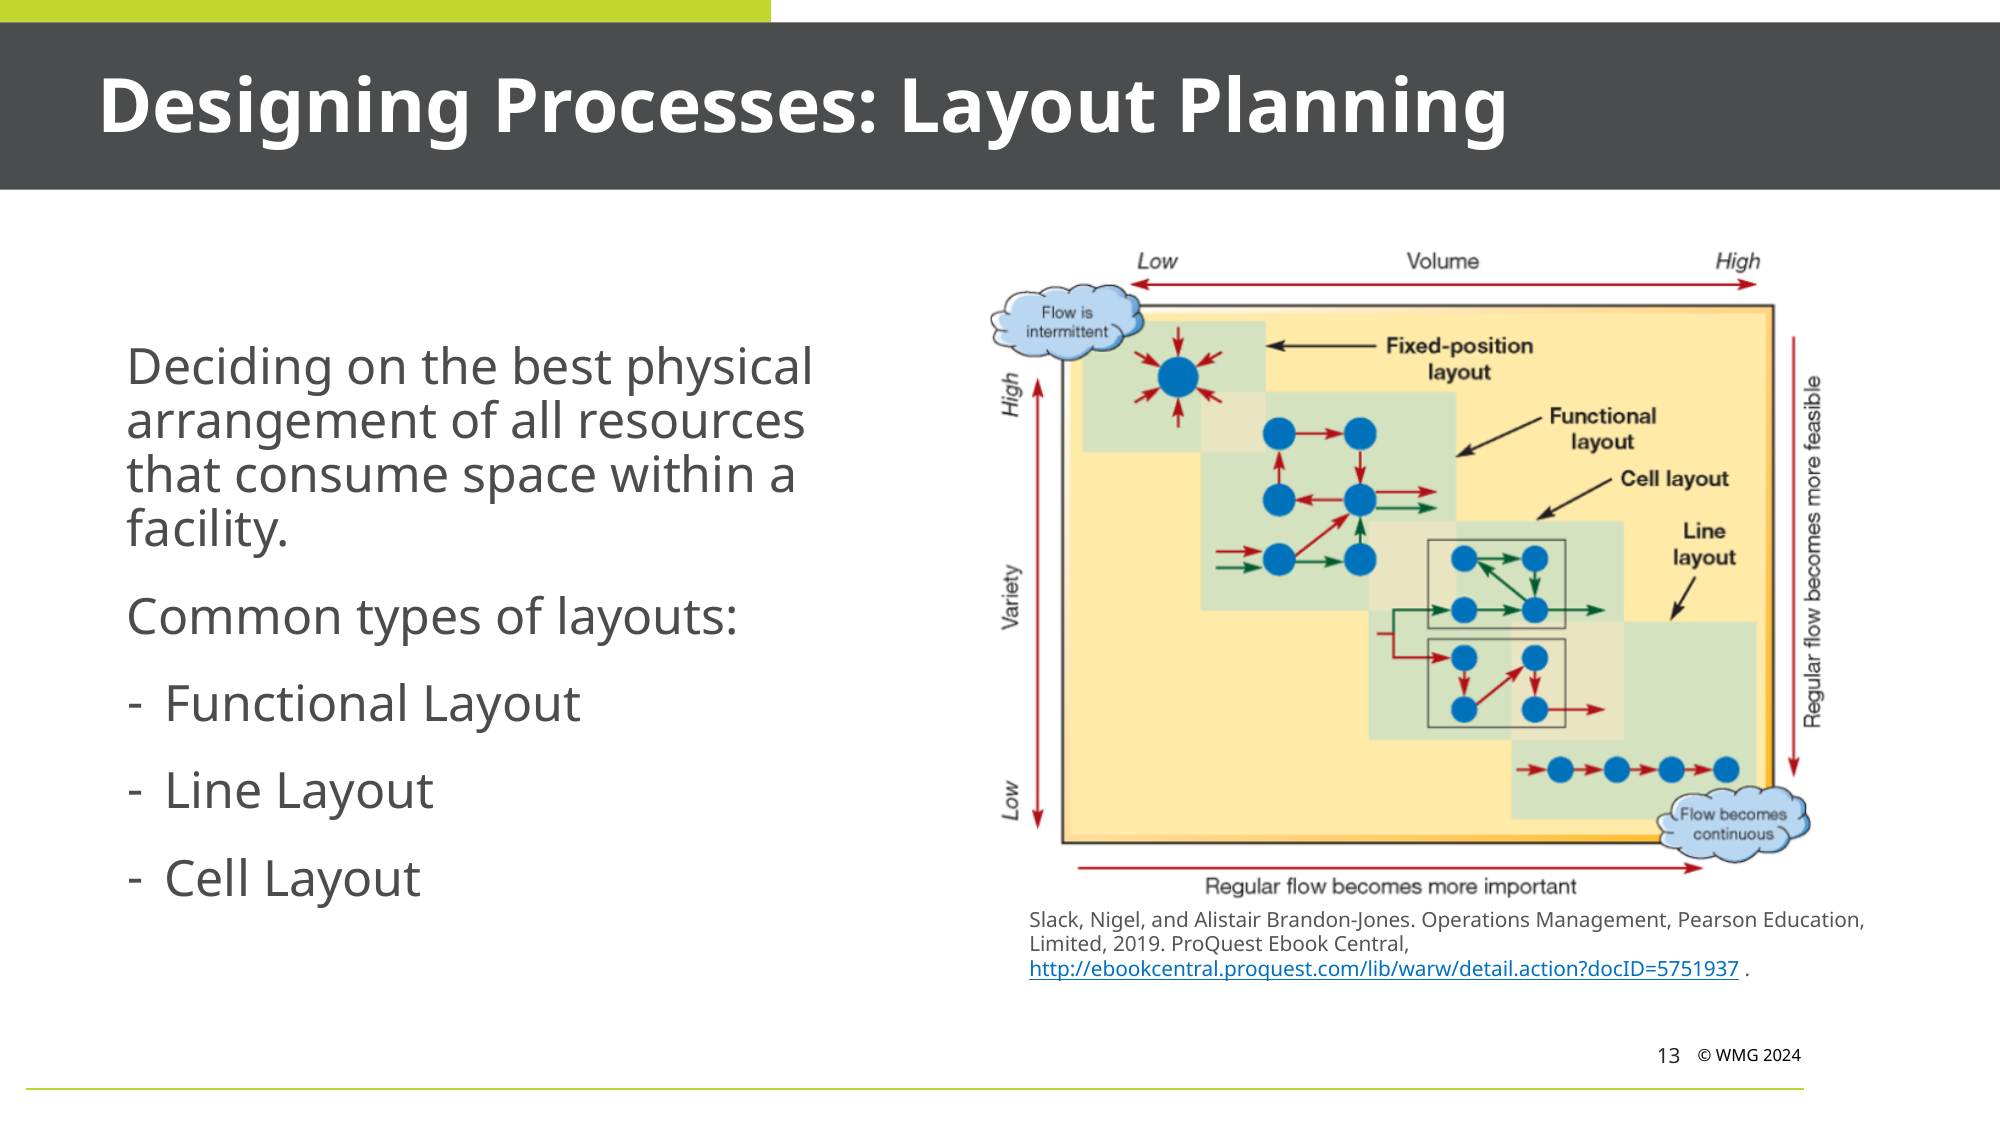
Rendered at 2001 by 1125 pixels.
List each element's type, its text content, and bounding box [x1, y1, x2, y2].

text_box © WMG 2024 [1671, 1031, 1827, 1079]
text_box [0, 21, 2000, 191]
text_box Designing Processes: Layout Planning [82, 59, 1712, 157]
text_box Slack, Nigel, and Alistair Brandon-Jones. Operations Management, Pearson Education, Limited, 2019. ProQuest Ebook Central, http://ebookcentral.proquest.com/lib/warw/detail.action?docID=5751937 . [1014, 912, 1888, 992]
text_box 13 [1639, 1033, 1666, 1080]
text_box © WMG 2024 [1666, 1033, 1822, 1080]
picture [937, 240, 1889, 912]
text_box [0, 0, 773, 21]
text_box Deciding on the best physical arrangement of all resources that consume space within a facility. Common types of layouts: Functional Layout Line Layout Cell Layout [112, 334, 902, 730]
